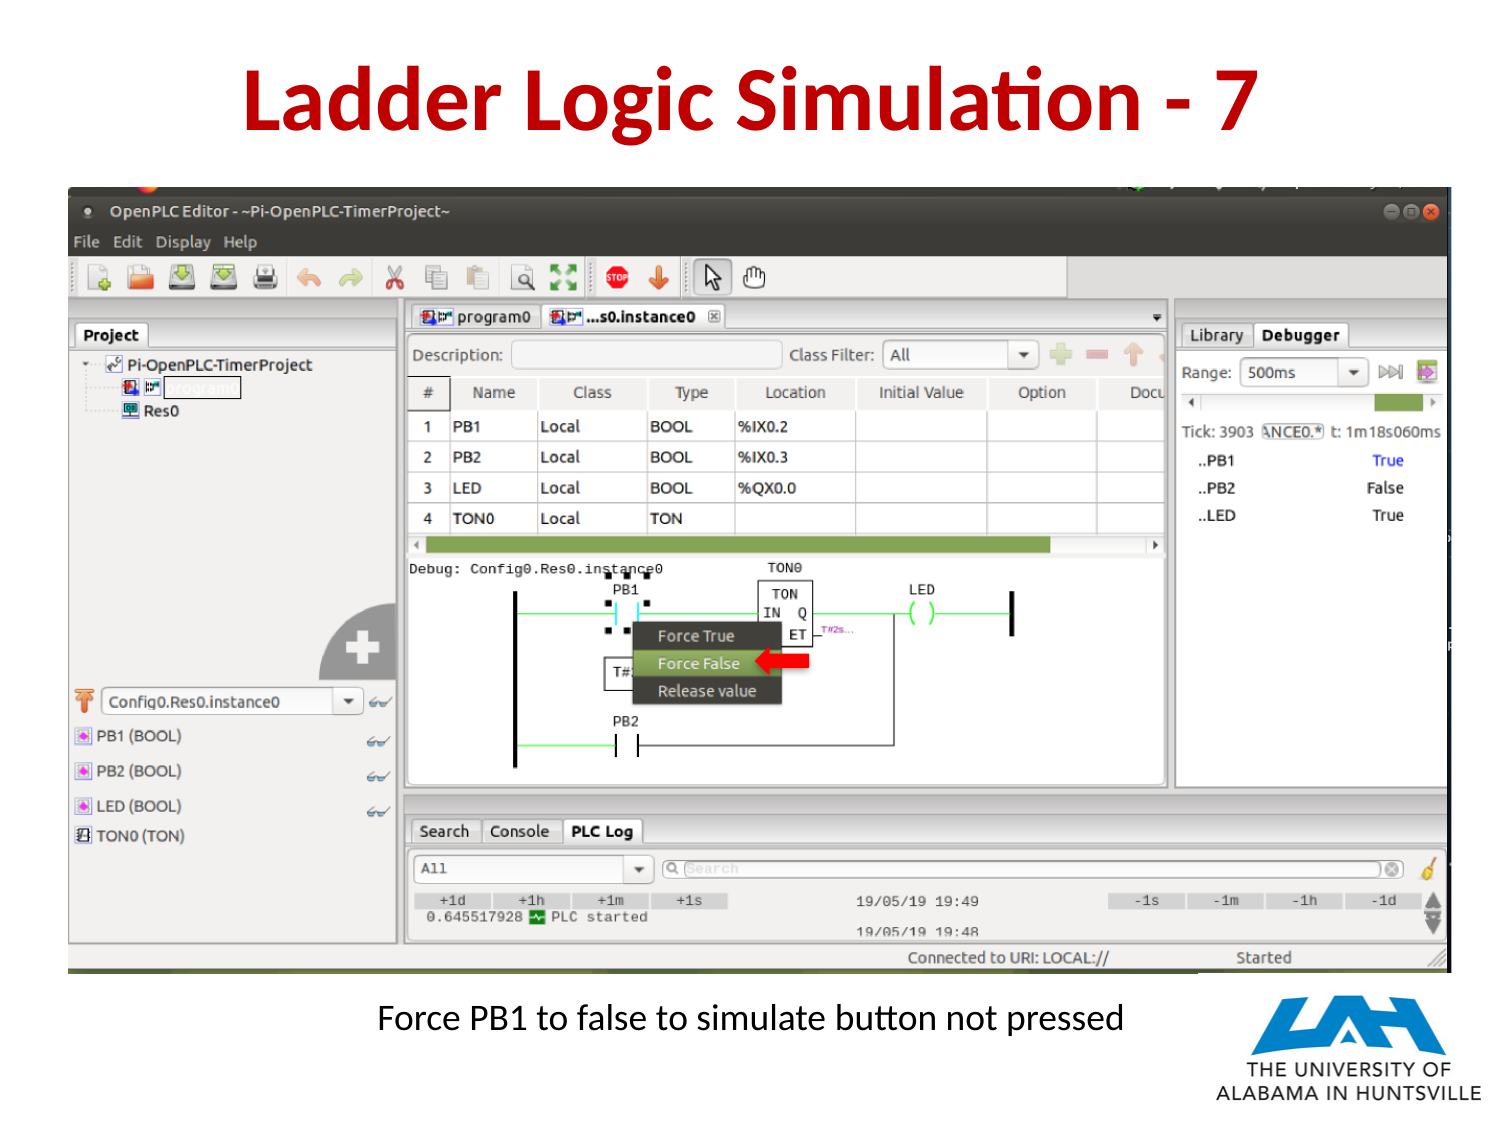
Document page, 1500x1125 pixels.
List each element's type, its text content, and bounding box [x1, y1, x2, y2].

picture [67, 187, 1499, 1124]
text_box Force PB1 to false to simulate button not pressed [362, 985, 1141, 1045]
title Ladder Logic Simulation - 7 [55, 0, 1449, 188]
